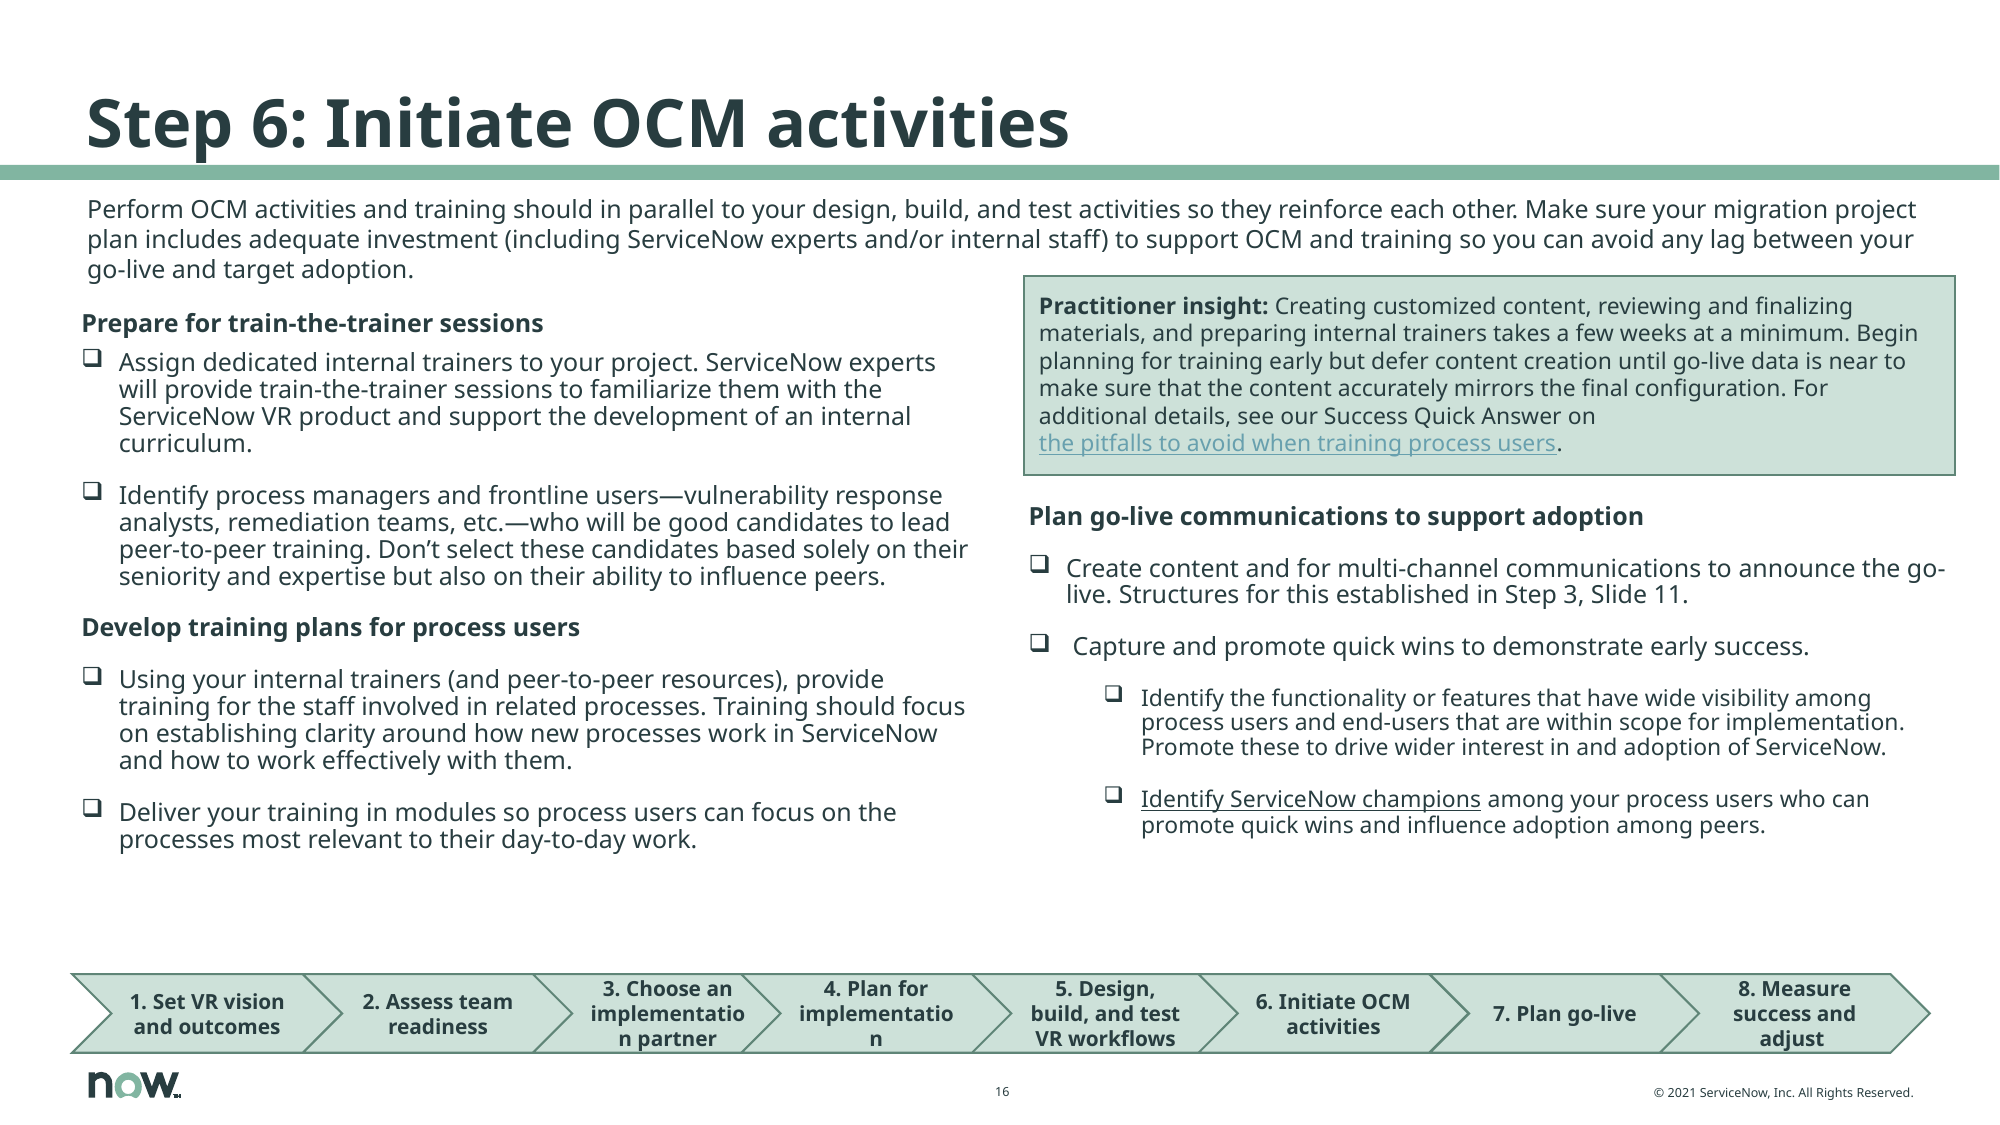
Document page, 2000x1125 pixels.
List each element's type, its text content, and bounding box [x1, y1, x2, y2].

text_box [72, 974, 1930, 1053]
title Step 6: Initiate OCM activities [71, 51, 1703, 161]
text_box Practitioner insight: Creating customized content, reviewing and finalizing materials, and preparing internal trainers takes a few weeks at a minimum. Begin planning for training early but defer content creation until go-live data is near to make sure that the content accurately mirrors the final configuration. For additional details, see our Success Quick Answer on the pitfalls to avoid when training process users. [1023, 275, 1956, 476]
text_box [0, 164, 2000, 181]
text_box Prepare for train-the-trainer sessions Assign dedicated internal trainers to your project. ServiceNow experts will provide train-the-trainer sessions to familiarize them with the ServiceNow VR product and support the development of an internal curriculum. Identify process managers and frontline users—vulnerability response analysts, remediation teams, etc.—who will be good candidates to lead peer-to-peer training. Don’t select these candidates based solely on their seniority and expertise but also on their ability to influence peers. Develop training plans for process users Using your internal trainers (and peer-to-peer resources), provide training for the staff involved in related processes. Training should focus on establishing clarity around how new processes work in ServiceNow and how to work effectively with them. Deliver your training in modules so process users can focus on the processes most relevant to their day-to-day work. [66, 303, 994, 999]
text_box Plan go-live communications to support adoption Create content and for multi-channel communications to announce the go-live. Structures for this established in Step 3, Slide 11. Capture and promote quick wins to demonstrate early success. Identify the functionality or features that have wide visibility among process users and end-users that are within scope for implementation. Promote these to drive wider interest in and adoption of ServiceNow. Identify ServiceNow champions among your process users who can promote quick wins and influence adoption among peers. [1013, 493, 1966, 976]
text_box Perform OCM activities and training should in parallel to your design, build, and test activities so they reinforce each other. Make sure your migration project plan includes adequate investment (including ServiceNow experts and/or internal staff) to support OCM and training so you can avoid any lag between your go-live and target adoption. [72, 186, 1976, 291]
